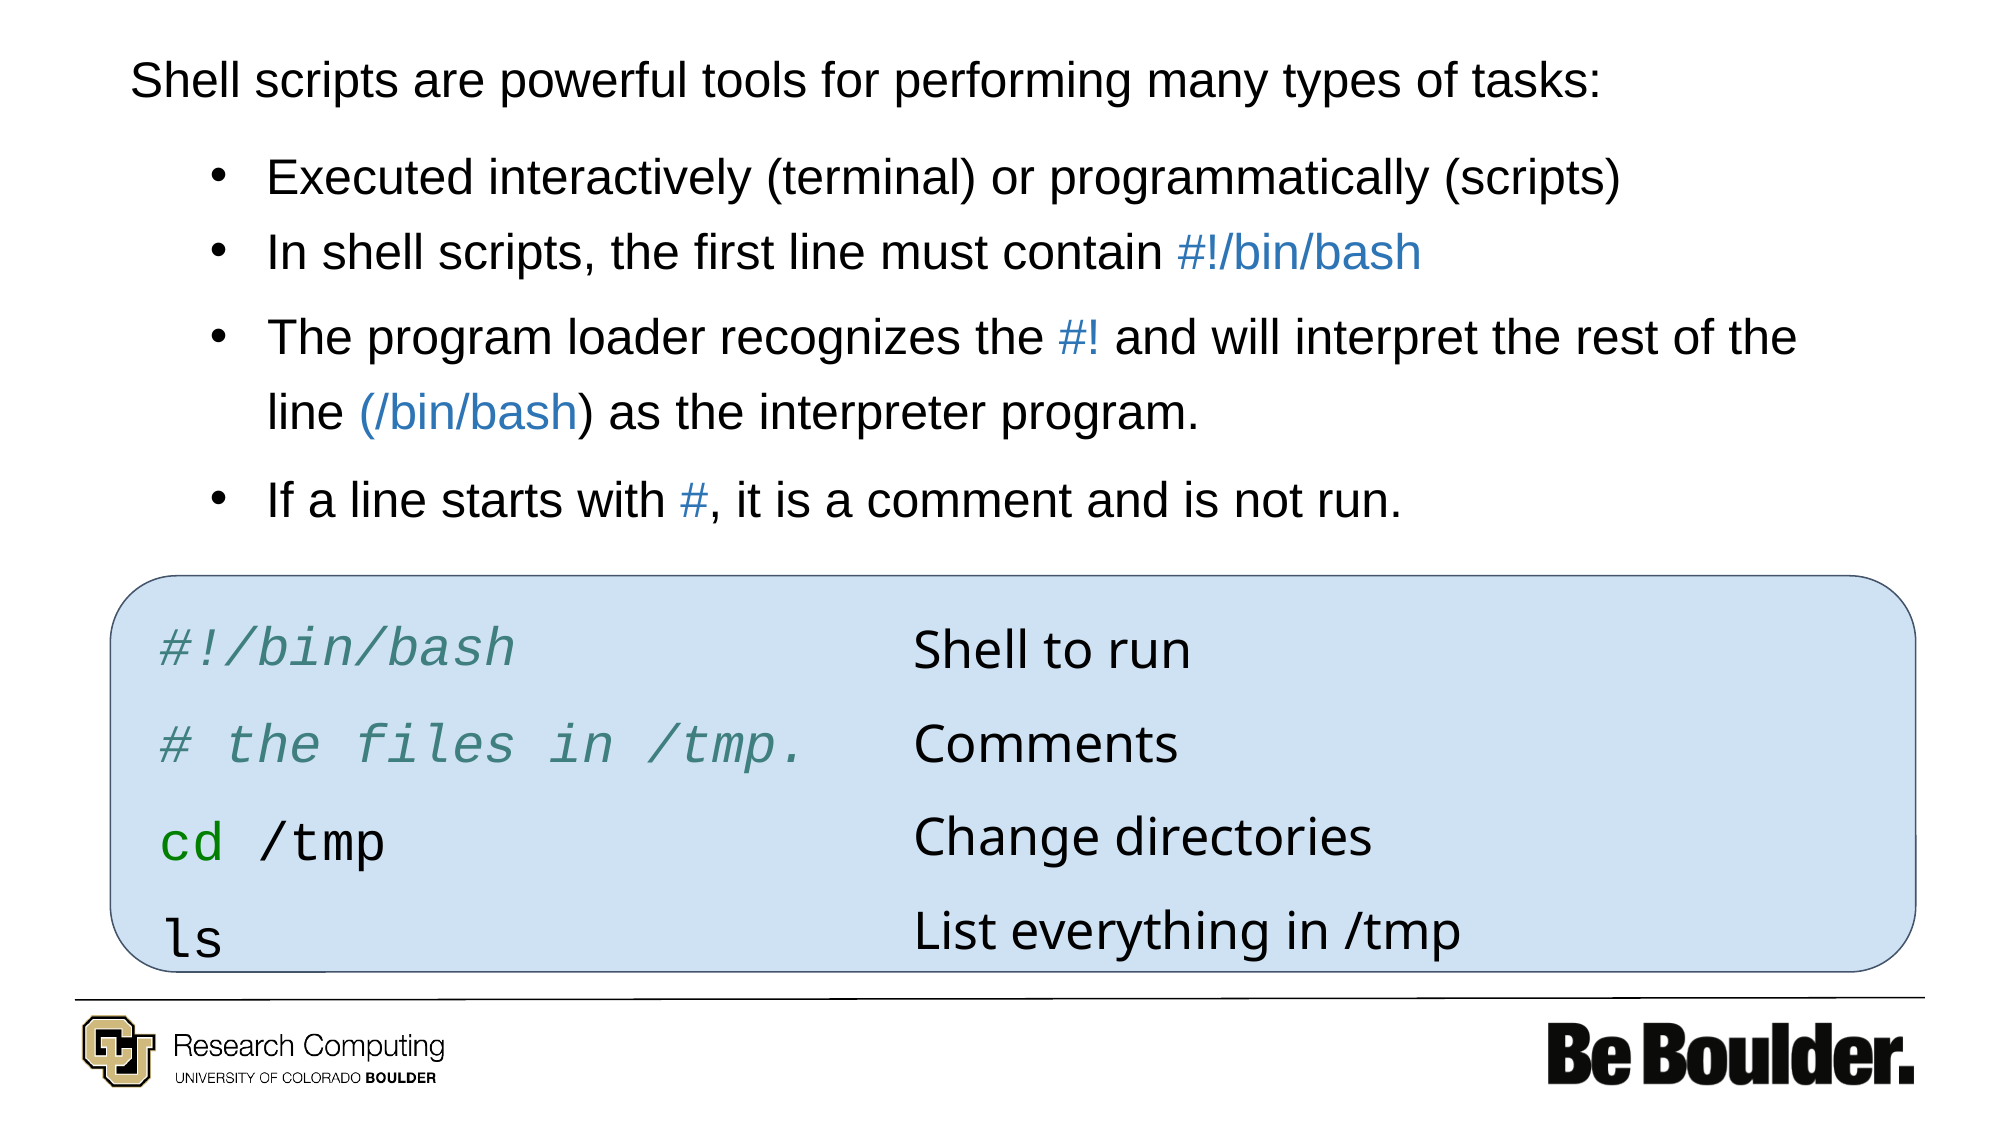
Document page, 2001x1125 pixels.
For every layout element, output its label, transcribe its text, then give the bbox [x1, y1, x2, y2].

text_box [1881, 583, 1916, 965]
picture [81, 1015, 444, 1088]
text_box [110, 579, 154, 969]
picture [1524, 1015, 1938, 1088]
text_box Shell scripts are powerful tools for performing many types of tasks: [110, 38, 1946, 115]
text_box Shell to run Comments Change directories List everything in /tmp [908, 578, 1881, 1033]
text_box #!/bin/bash # the files in /tmp. cd /tmp ls [154, 573, 1089, 1005]
text_box Executed interactively (terminal) or programmatically (scripts) In shell scripts, the first line must contain #!/bin/bash The program loader recognizes the #! and will interpret the rest of the line (/bin/bash) as the interpreter program. If a line starts with #, it is a comment and is not run. [154, 115, 1845, 528]
